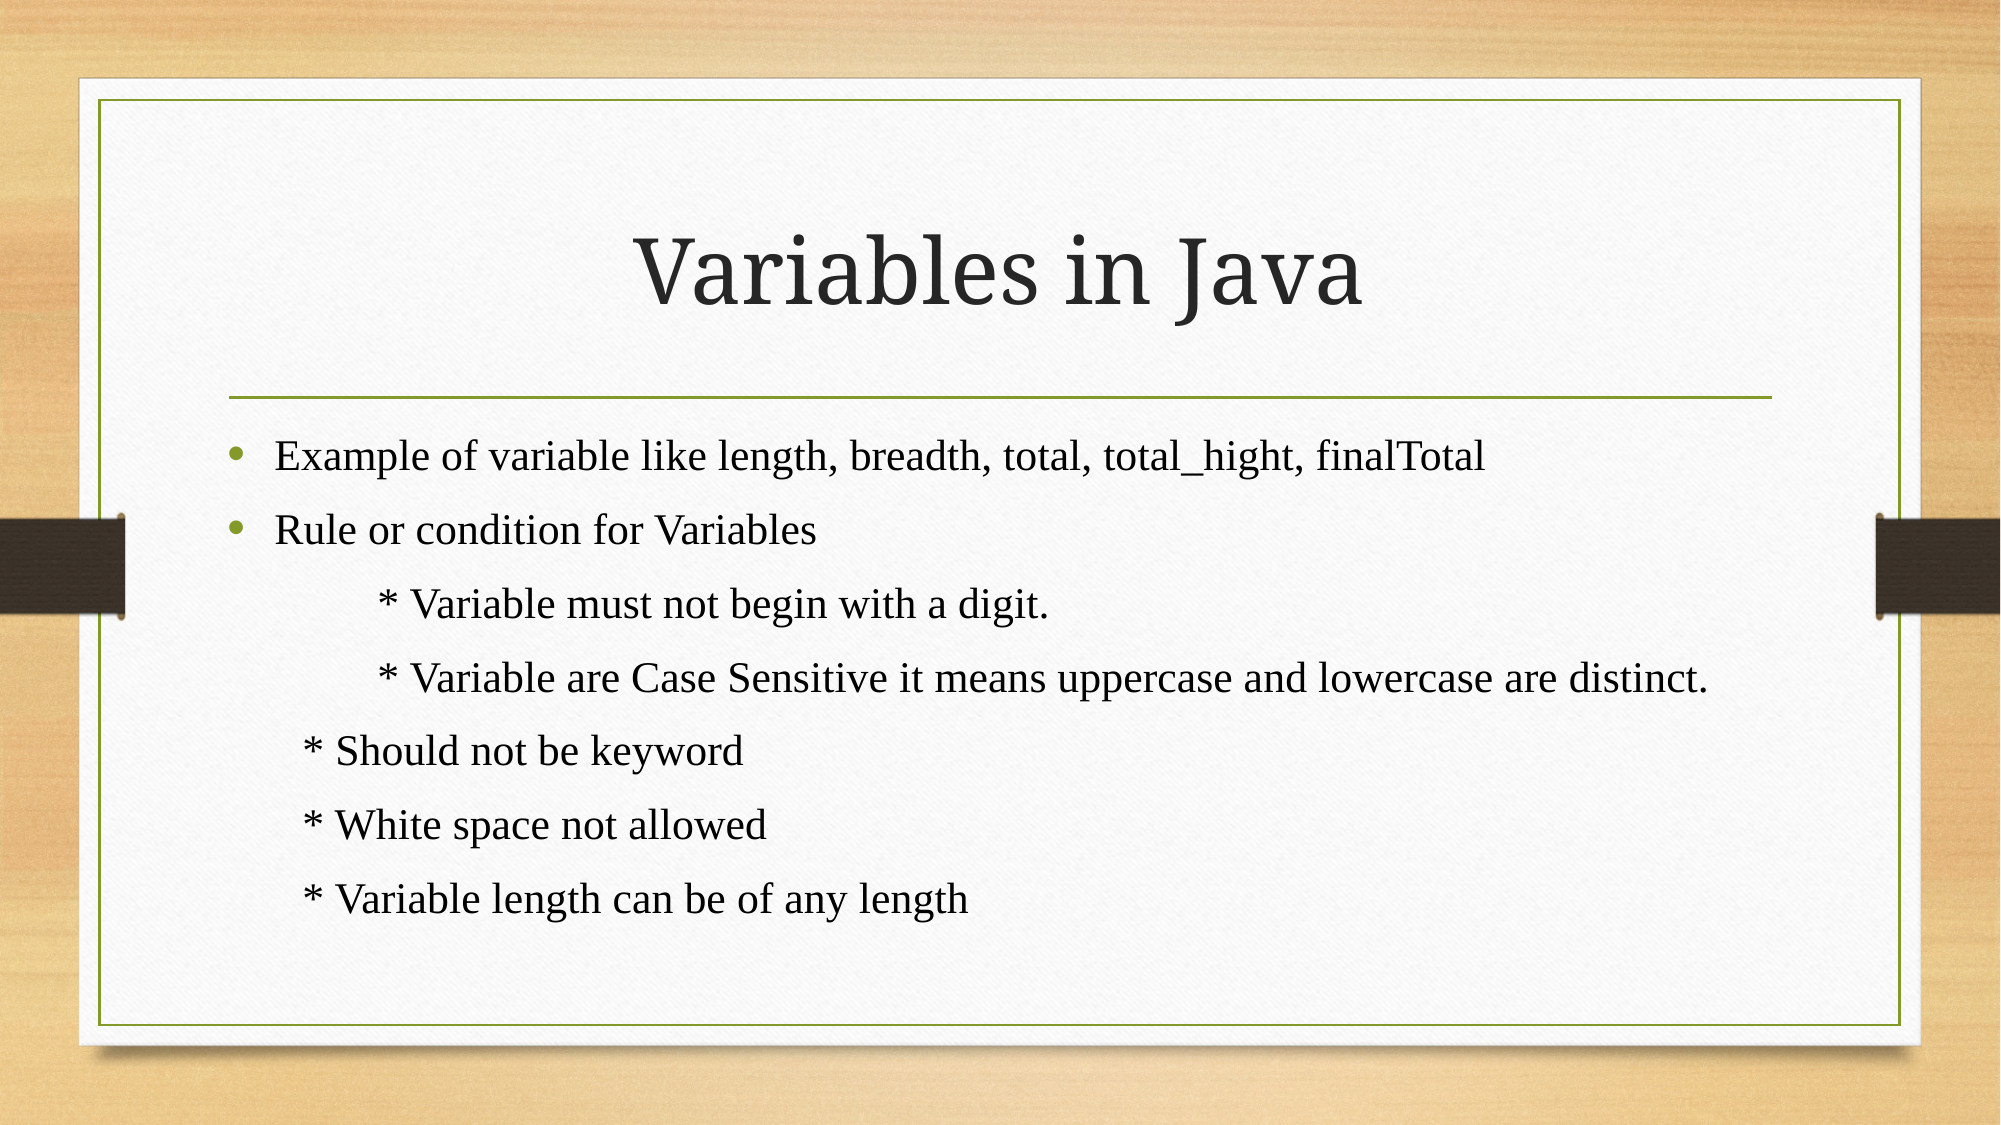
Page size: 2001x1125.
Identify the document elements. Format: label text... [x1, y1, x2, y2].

title Variables in Java [212, 161, 1788, 375]
list Example of variable like length, breadth, total, total_hight, finalTotal Rule or condition for Variables * Variable must not begin with a digit. * Variable are Case Sensitive it means uppercase and lowercase are distinct. * Should not be keyword * White space not allowed * Variable length can be of any length [212, 419, 1788, 964]
picture [0, 0, 2001, 1125]
